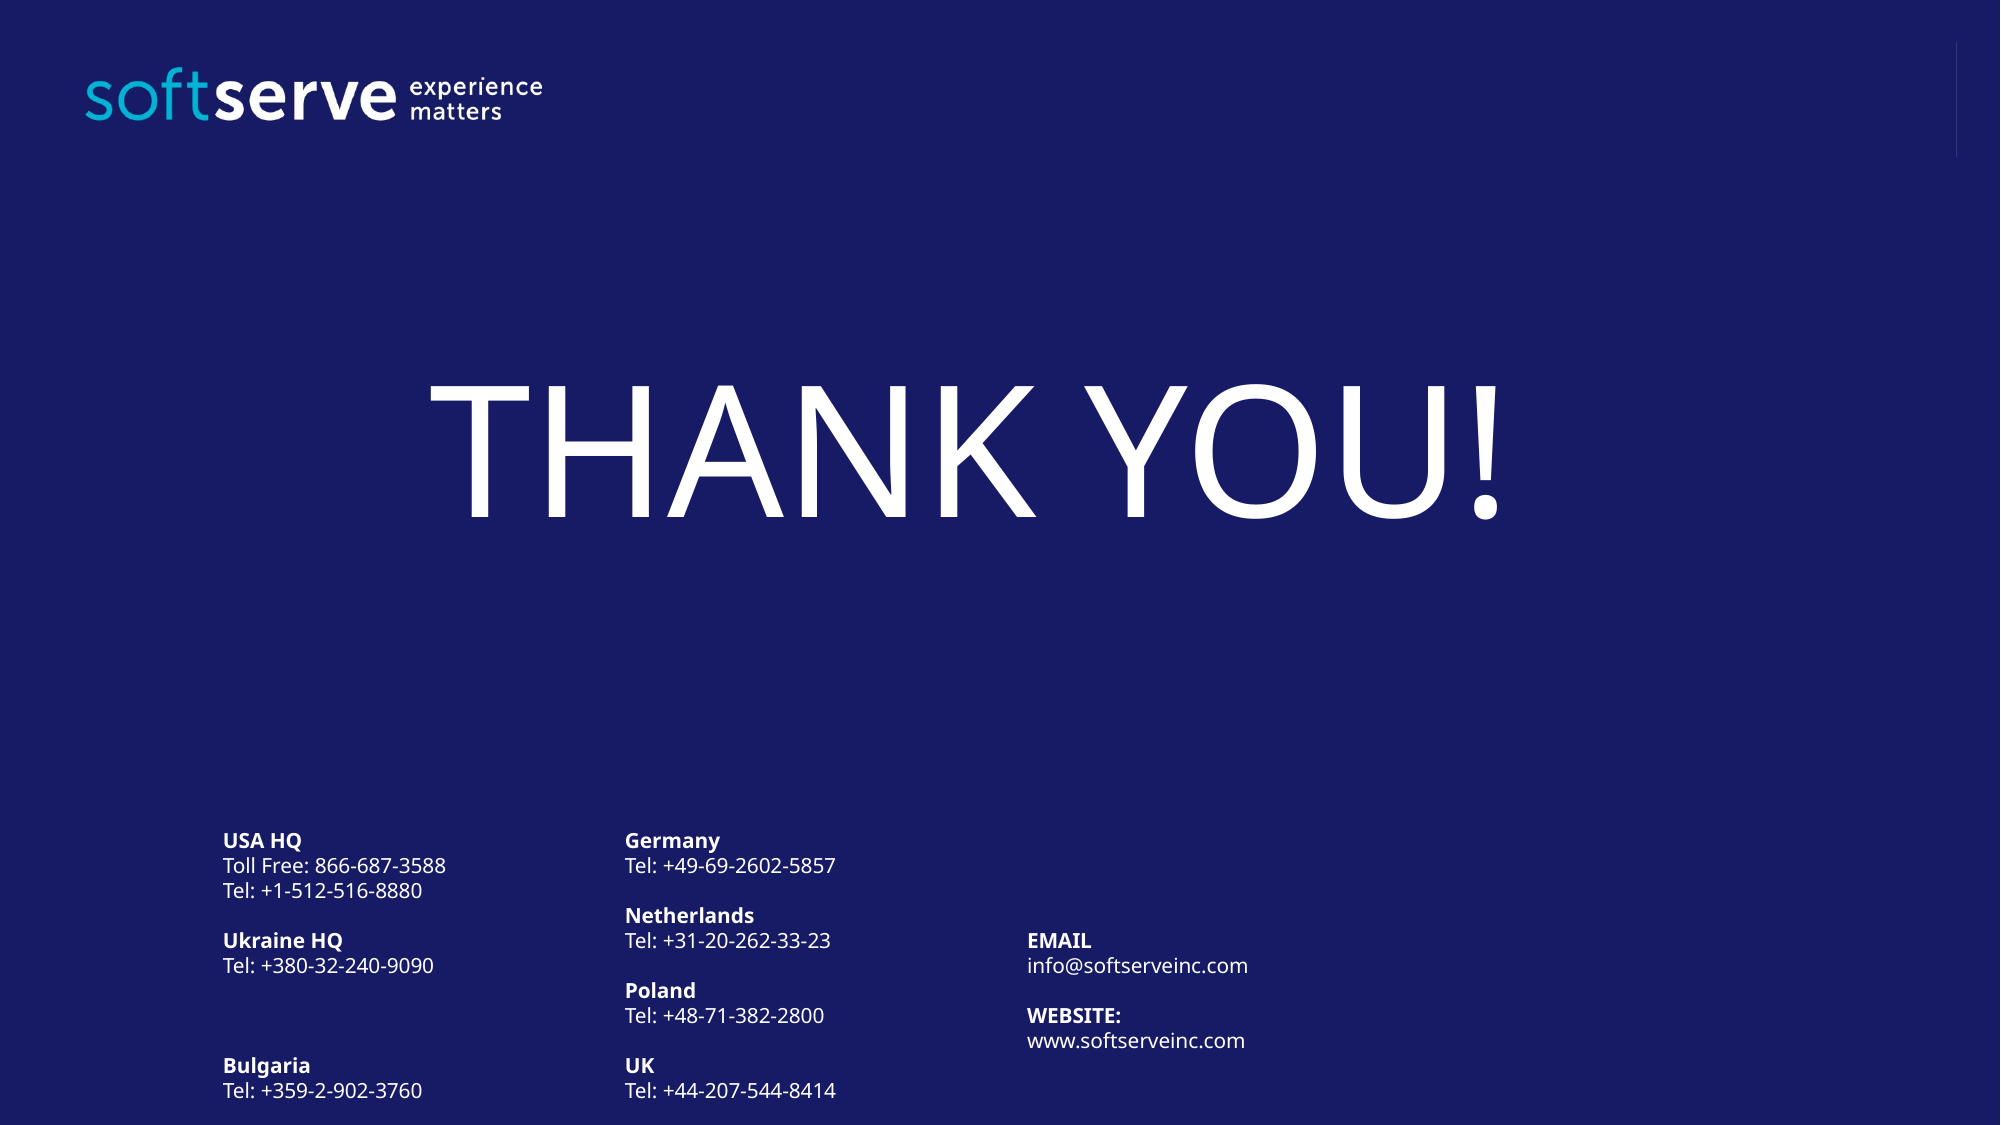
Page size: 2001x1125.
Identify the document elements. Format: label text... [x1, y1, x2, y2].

title THANK YOU! [386, 204, 1555, 713]
picture [43, 42, 1957, 157]
